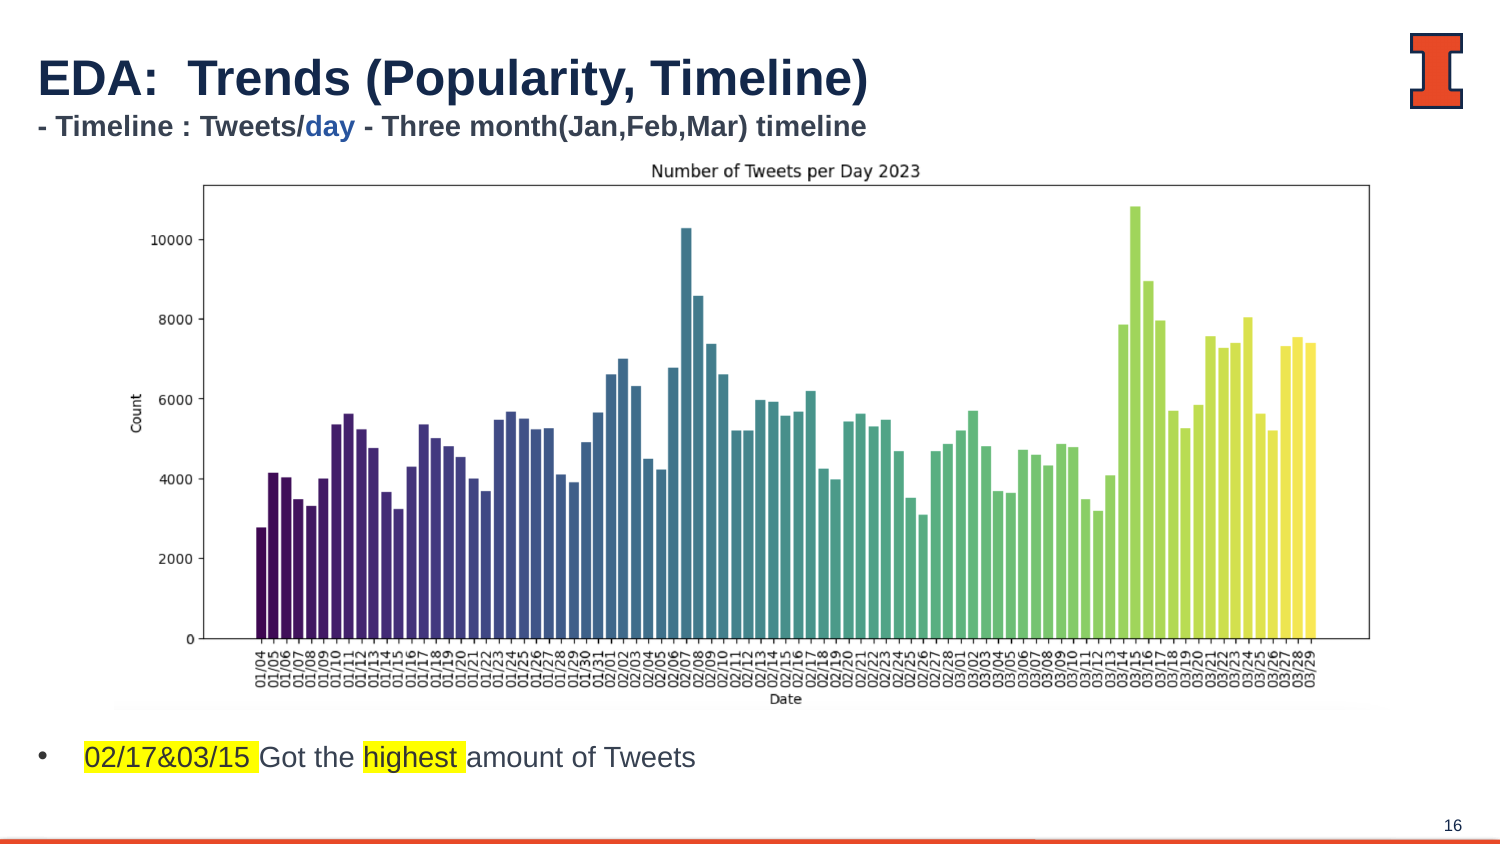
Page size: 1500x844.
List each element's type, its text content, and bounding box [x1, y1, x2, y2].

picture [114, 149, 1390, 710]
title - Timeline : Tweets/day - Three month(Jan,Feb,Mar) timeline [37, 91, 1313, 162]
picture [1410, 33, 1463, 109]
slide_number 16 [1125, 809, 1463, 840]
text_box EDA: Trends (Popularity, Timeline) [37, 34, 1298, 124]
text_box 02/17&03/15 Got the highest amount of Tweets [22, 722, 1336, 813]
